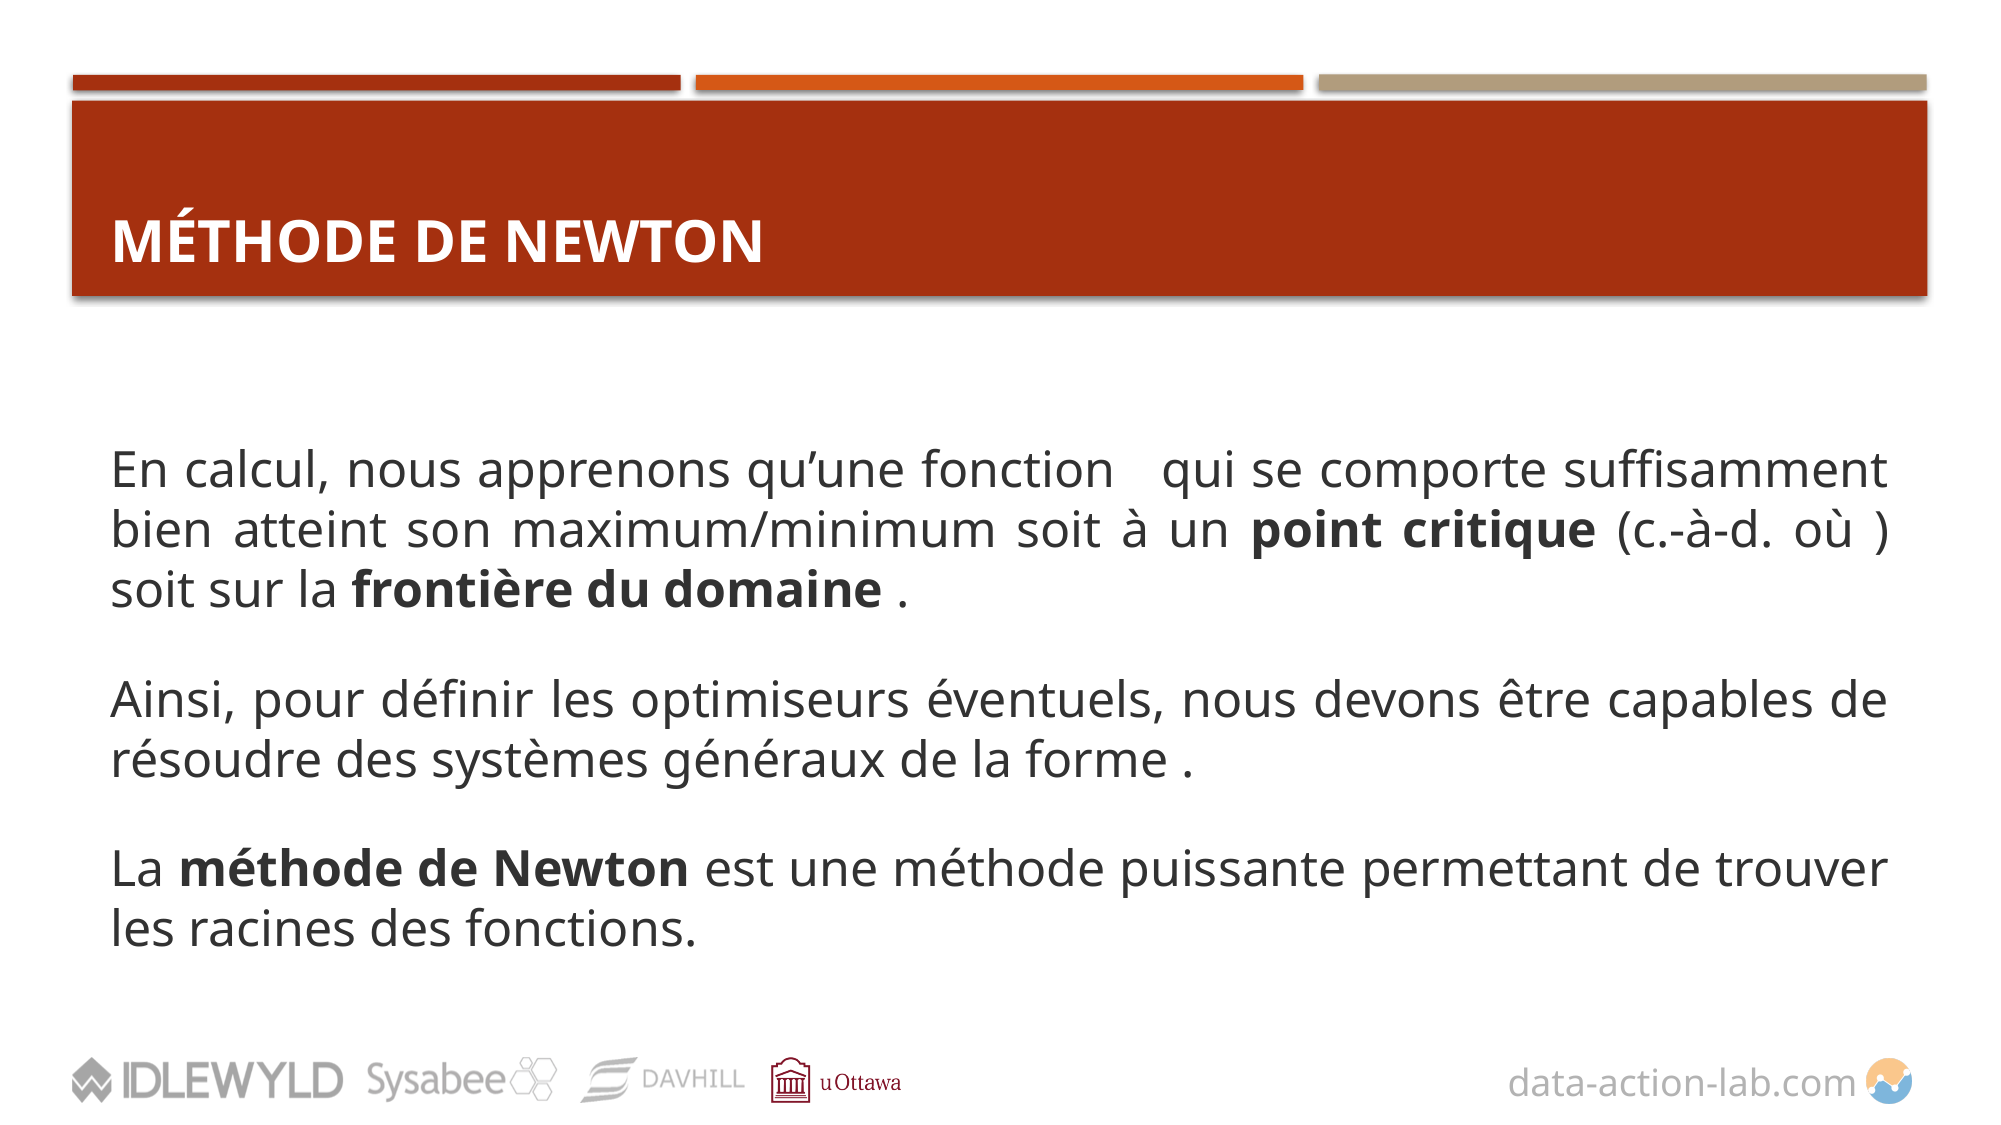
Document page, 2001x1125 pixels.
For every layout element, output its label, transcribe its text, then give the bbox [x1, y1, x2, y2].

picture [72, 1057, 745, 1103]
picture [771, 1057, 901, 1103]
title Méthode de Newton [95, 115, 1905, 282]
